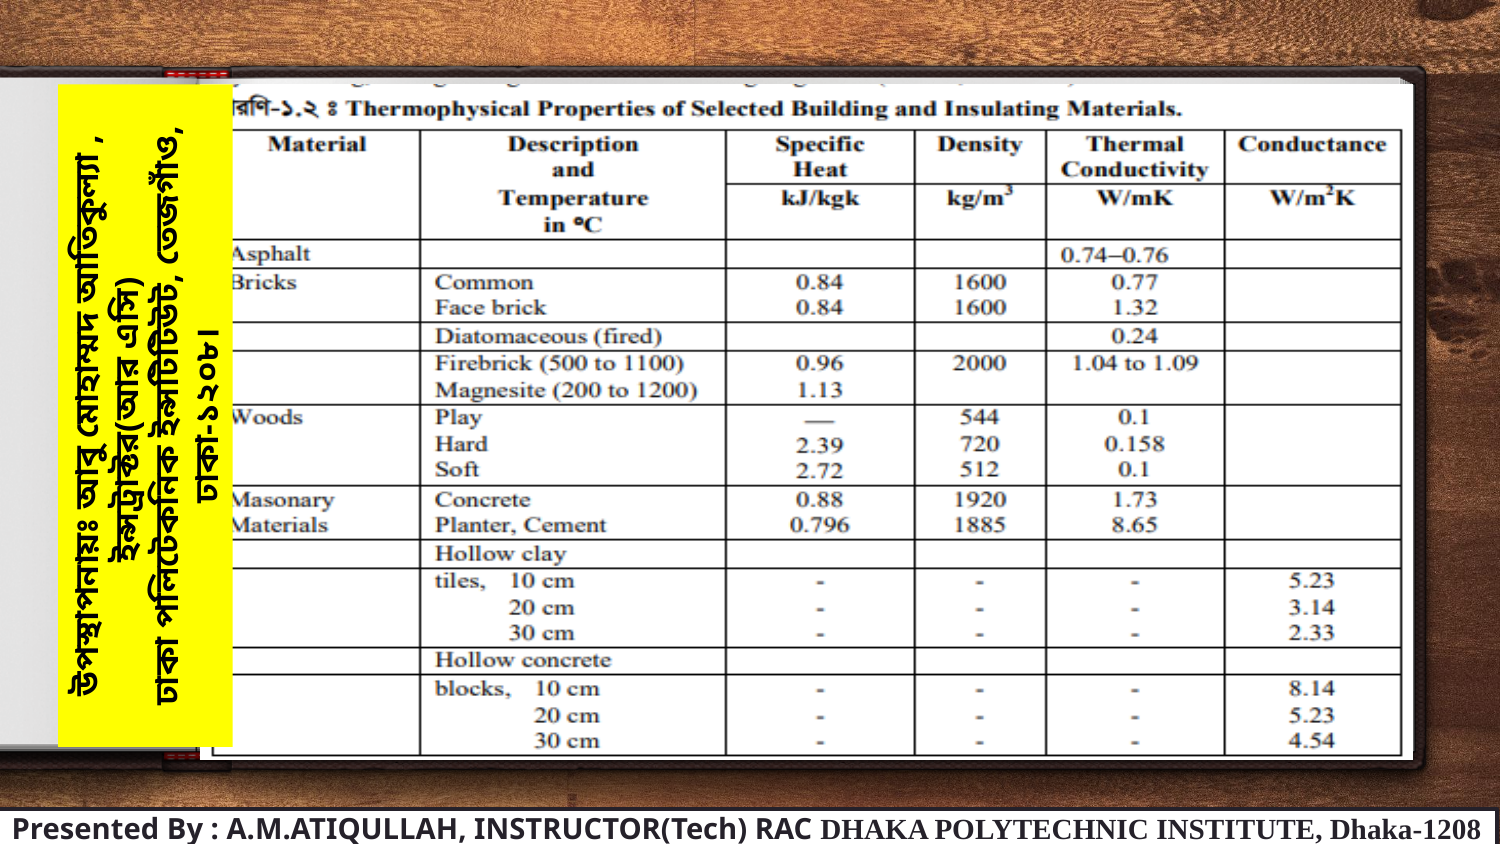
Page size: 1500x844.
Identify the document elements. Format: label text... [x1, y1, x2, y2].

text_box Presented By : A.M.ATIQULLAH, INSTRUCTOR(Tech) RAC DHAKA POLYTECHNIC INSTITUTE, Dhaka-1208 [0, 807, 1499, 844]
picture [0, 0, 1500, 844]
text_box উপস্থাপনায়ঃ আবু মোহাম্মদ আতিকুল্যা , ইন্সট্রাক্টর(আর এসি) ঢাকা পলিটেকনিক ইন্সটিটিউট, তেজগাঁও, ঢাকা-১২০৮। [58, 84, 197, 747]
